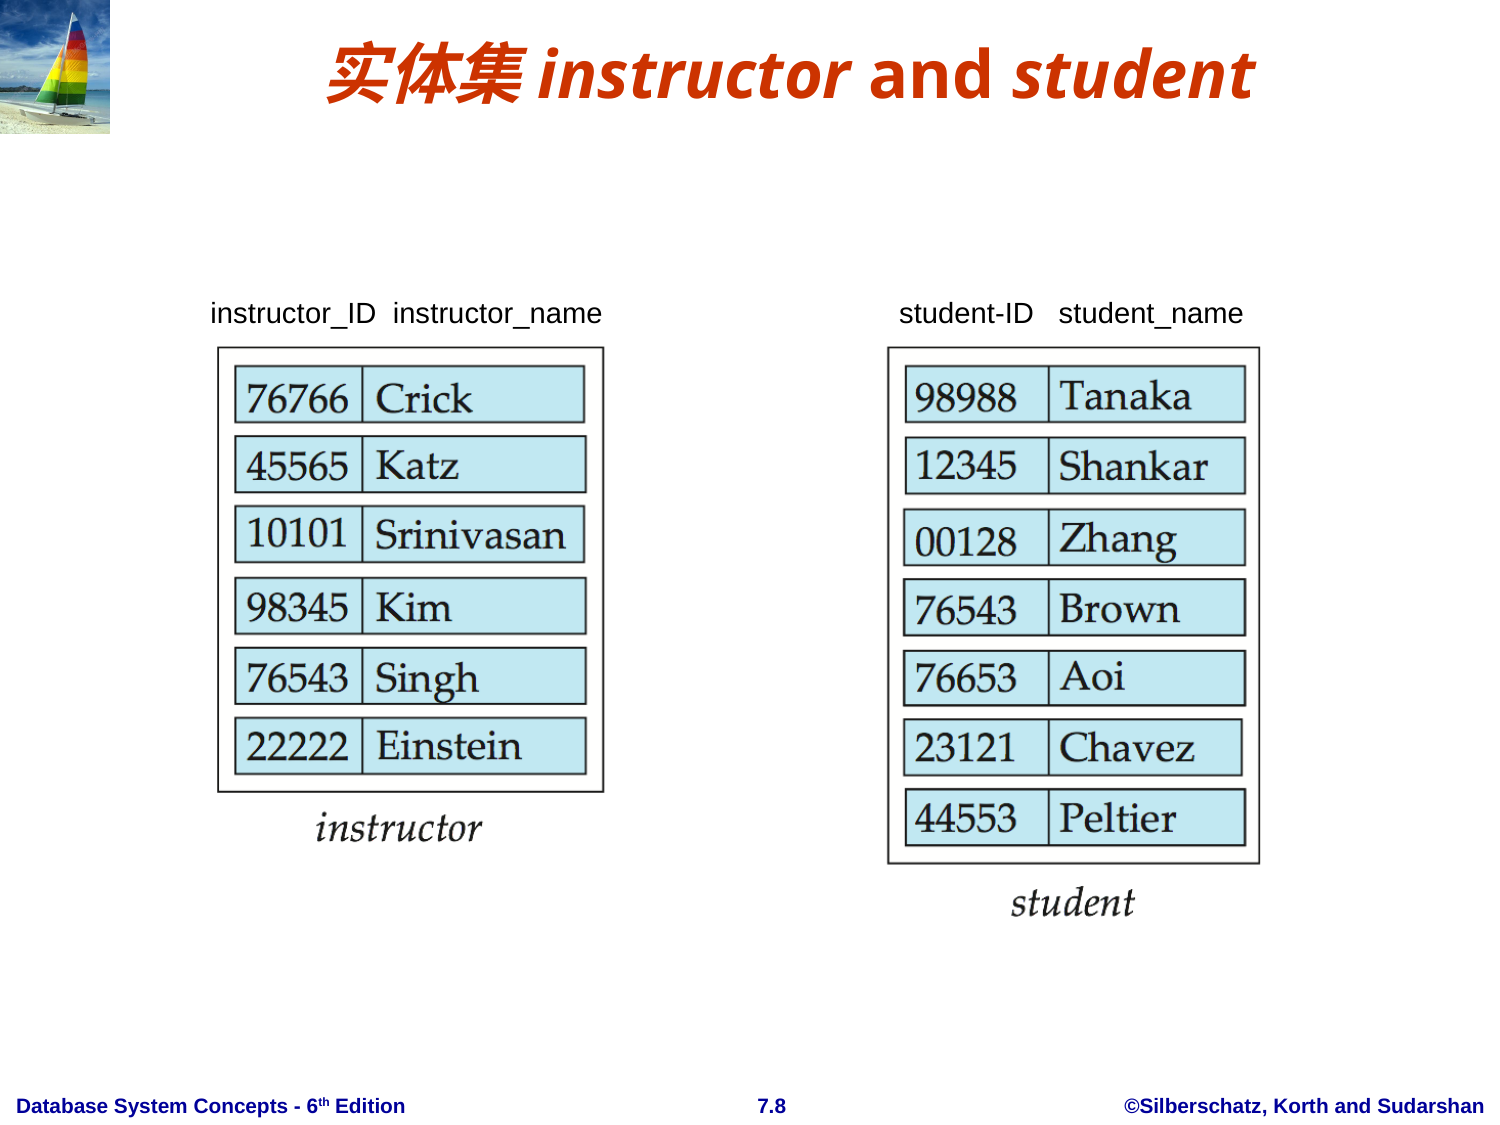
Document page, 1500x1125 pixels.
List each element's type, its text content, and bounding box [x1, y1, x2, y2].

picture [217, 346, 1261, 928]
text_box instructor_ID instructor_name student-ID student_name [195, 287, 1407, 337]
title 实体集instructor and student [126, 19, 1451, 120]
picture [0, 0, 110, 134]
